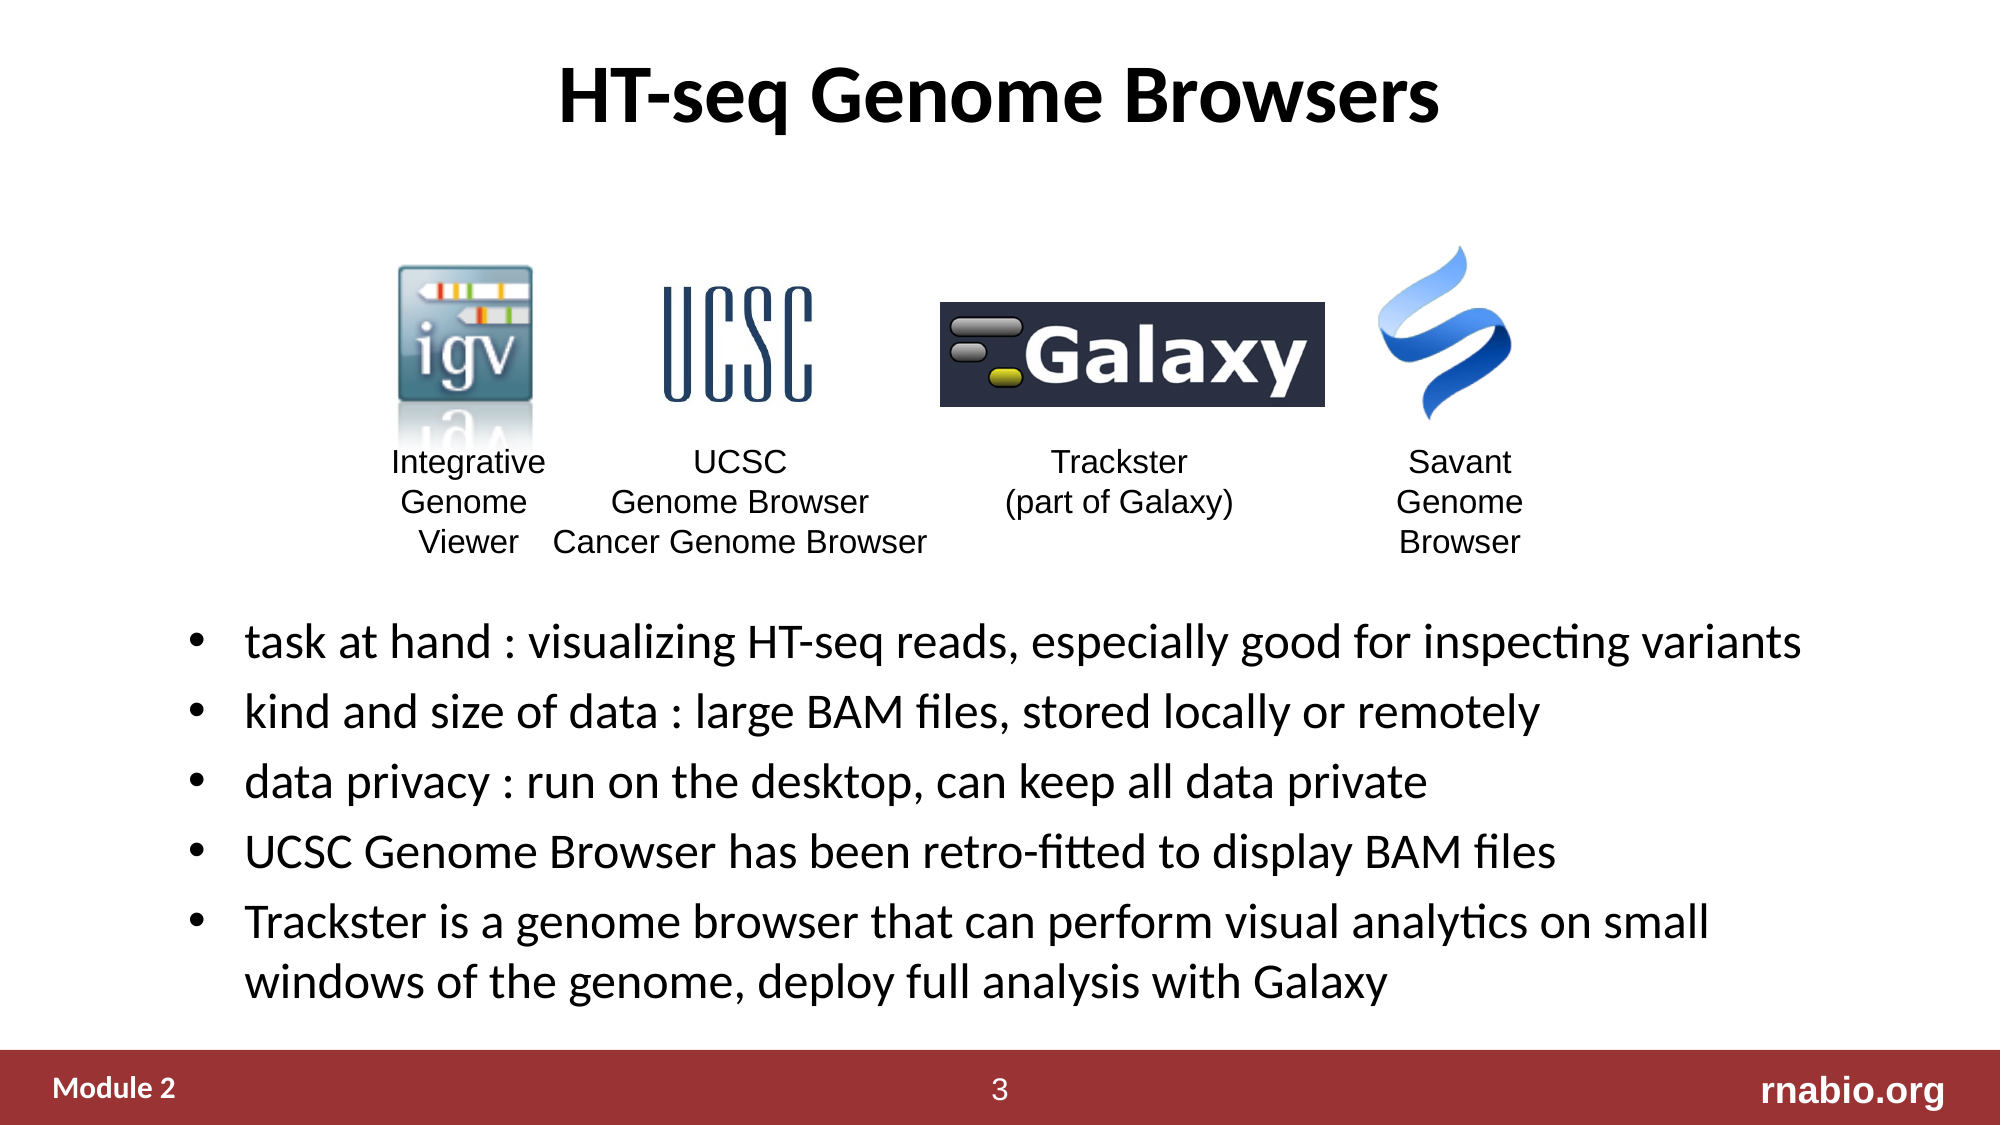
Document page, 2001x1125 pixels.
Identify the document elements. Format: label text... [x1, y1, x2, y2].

text_box Integrative Genome Viewer [376, 432, 537, 568]
text_box Savant Genome Browser [1381, 432, 1539, 567]
text_box UCSC Genome Browser Cancer Genome Browser [537, 432, 943, 568]
picture [940, 302, 1325, 407]
title HT-seq Genome Browsers [275, 0, 1725, 183]
picture [658, 278, 824, 406]
list task at hand : visualizing HT-seq reads, especially good for inspecting variants kind and size of data : large BAM files, stored locally or remotely data privacy : run on the desktop, can keep all data private UCSC Genome Browser has been retro-fitted to display BAM files Trackster is a genome browser that can perform visual analytics on small windows of the genome, deploy full analysis with Galaxy [173, 601, 1886, 1035]
picture [397, 255, 541, 450]
text_box Trackster (part of Galaxy) [989, 432, 1249, 528]
picture [1354, 243, 1536, 425]
